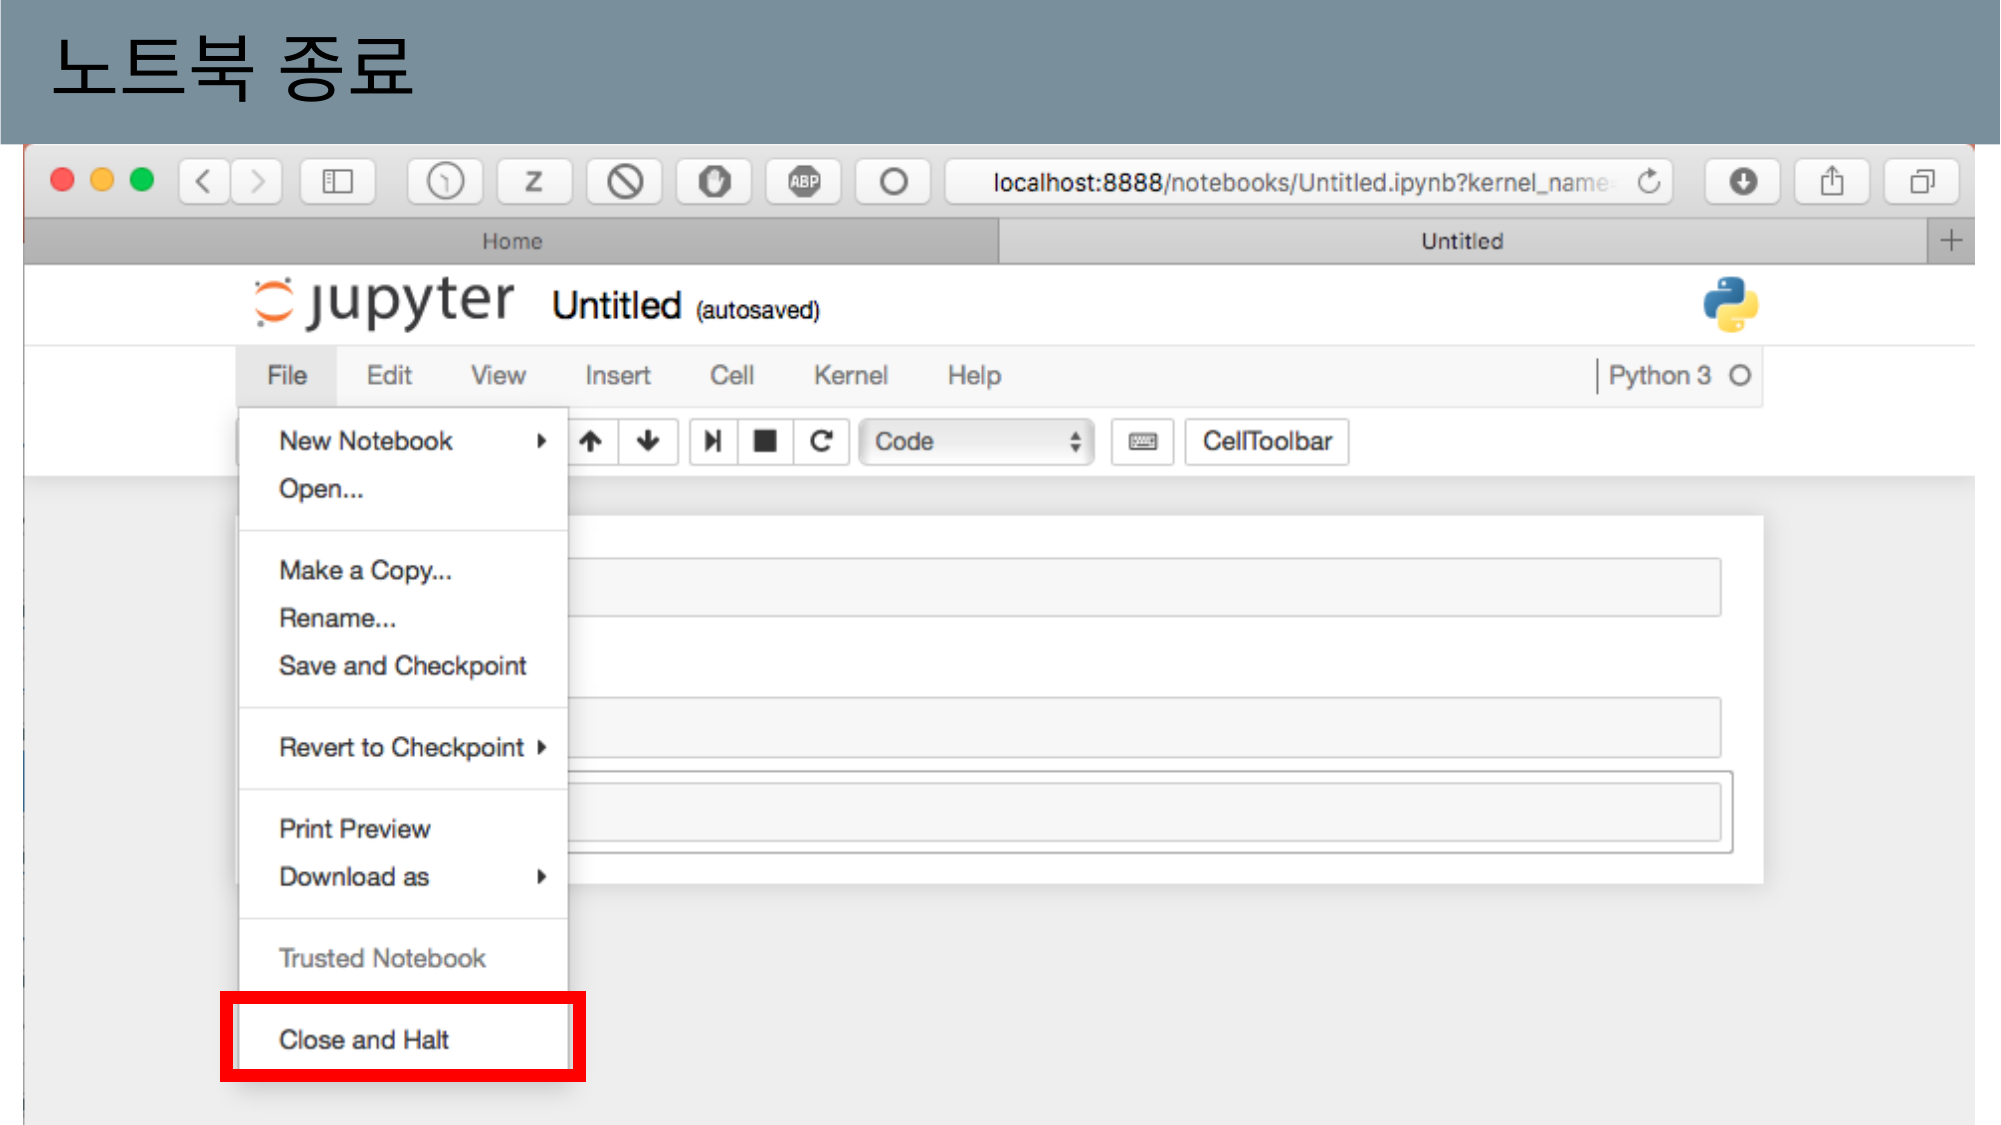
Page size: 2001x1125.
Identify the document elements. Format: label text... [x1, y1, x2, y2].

text_box 노트북 종료 [0, 0, 2000, 145]
picture [23, 144, 1975, 1125]
